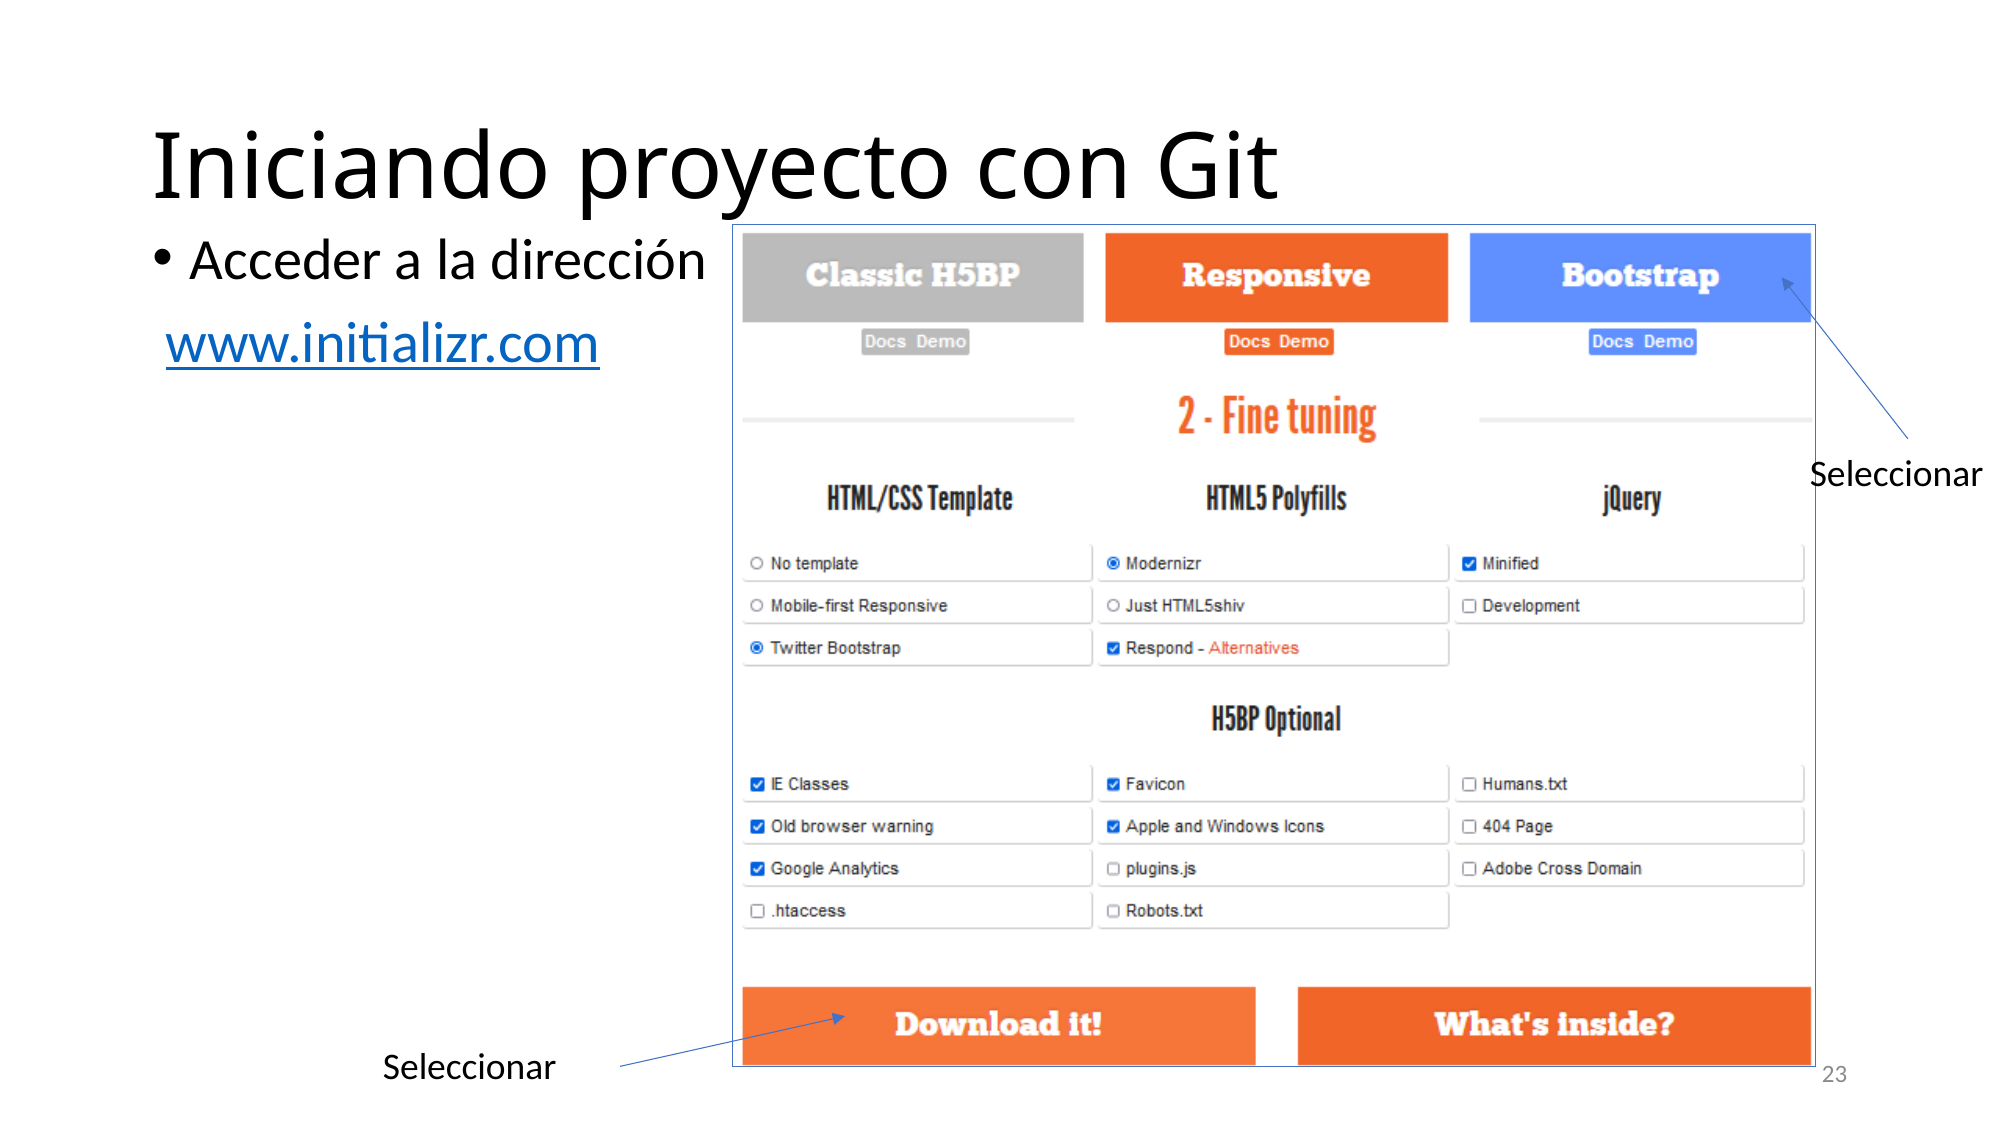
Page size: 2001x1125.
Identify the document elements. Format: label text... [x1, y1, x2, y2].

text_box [620, 1016, 846, 1067]
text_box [1781, 277, 1908, 439]
title Iniciando proyecto con Git [137, 59, 1863, 221]
picture [732, 224, 1816, 1067]
text_box Seleccionar [1816, 441, 1999, 502]
list Acceder a la dirección www.initializr.com [137, 221, 1863, 1014]
slide_number 23 [1412, 1042, 1863, 1103]
text_box Seleccionar [368, 1034, 572, 1095]
